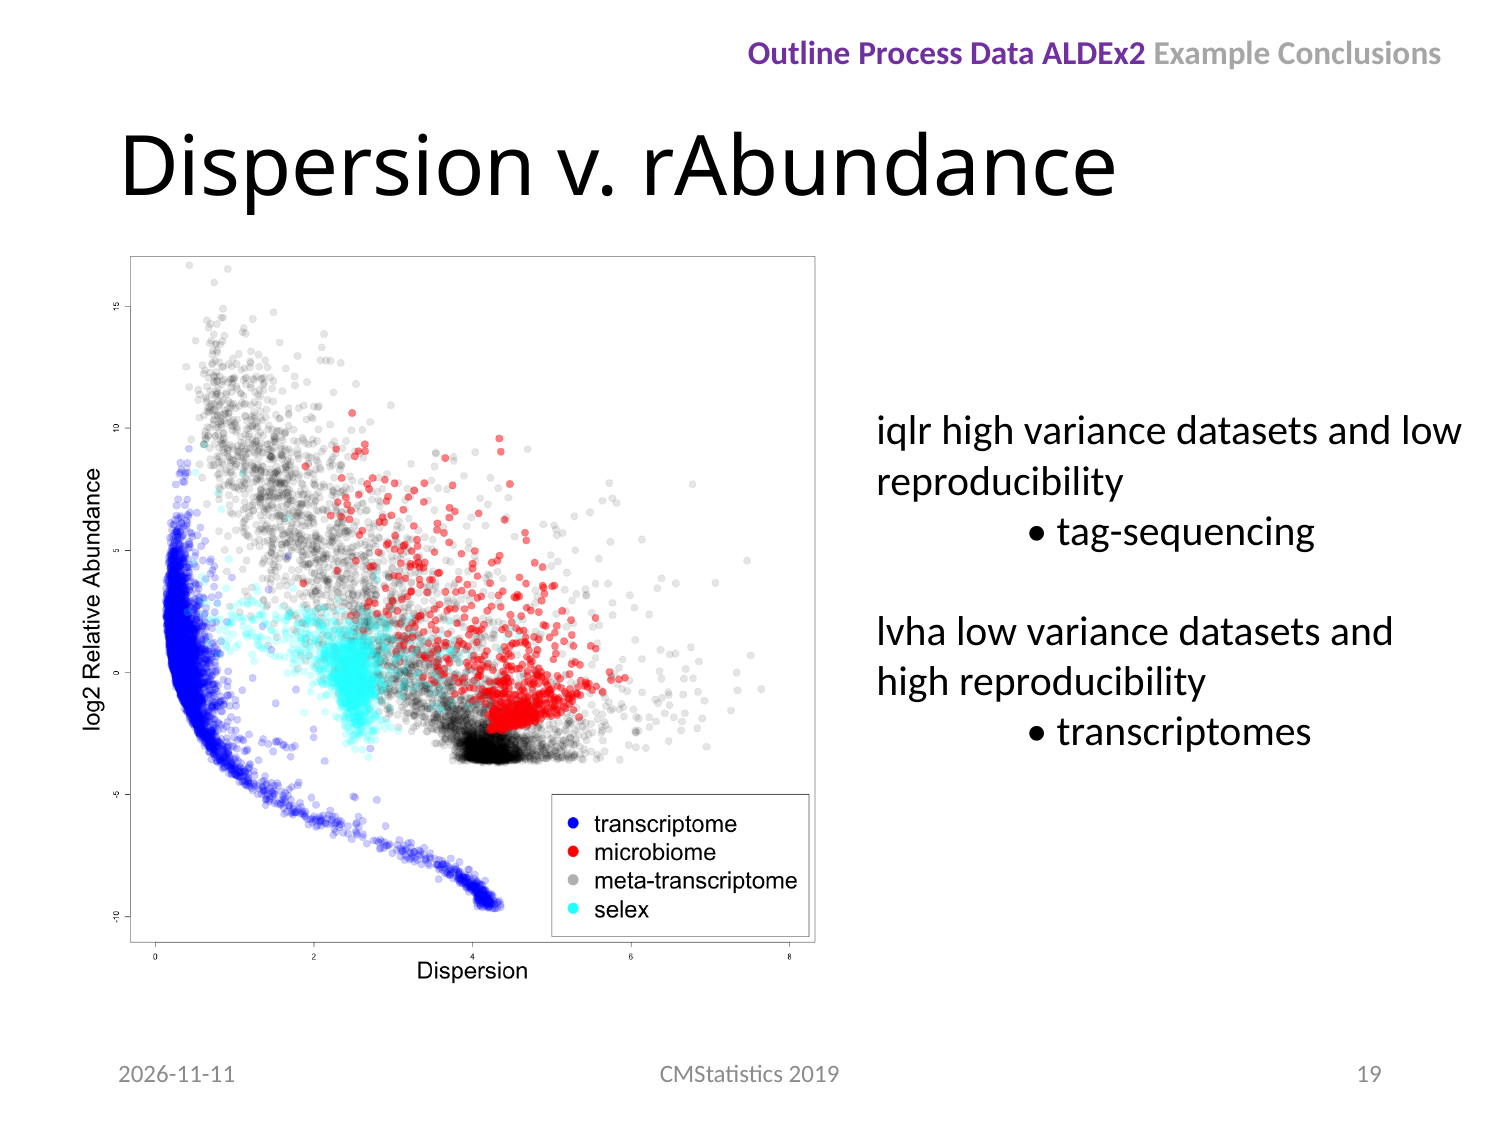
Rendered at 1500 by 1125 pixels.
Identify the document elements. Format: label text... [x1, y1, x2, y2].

text_box iqlr high variance datasets and low reproducibility • tag-sequencing lvha low variance datasets and high reproducibility • transcriptomes [862, 395, 1489, 761]
footer CMStatistics 2019 [496, 1042, 1004, 1103]
text_box Outline Process Data ALDEx2 Example Conclusions [733, 23, 1457, 79]
title Dispersion v. rAbundance [103, 59, 1397, 278]
picture [73, 237, 862, 1027]
slide_number 19 [1059, 1042, 1397, 1103]
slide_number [103, 1042, 441, 1103]
